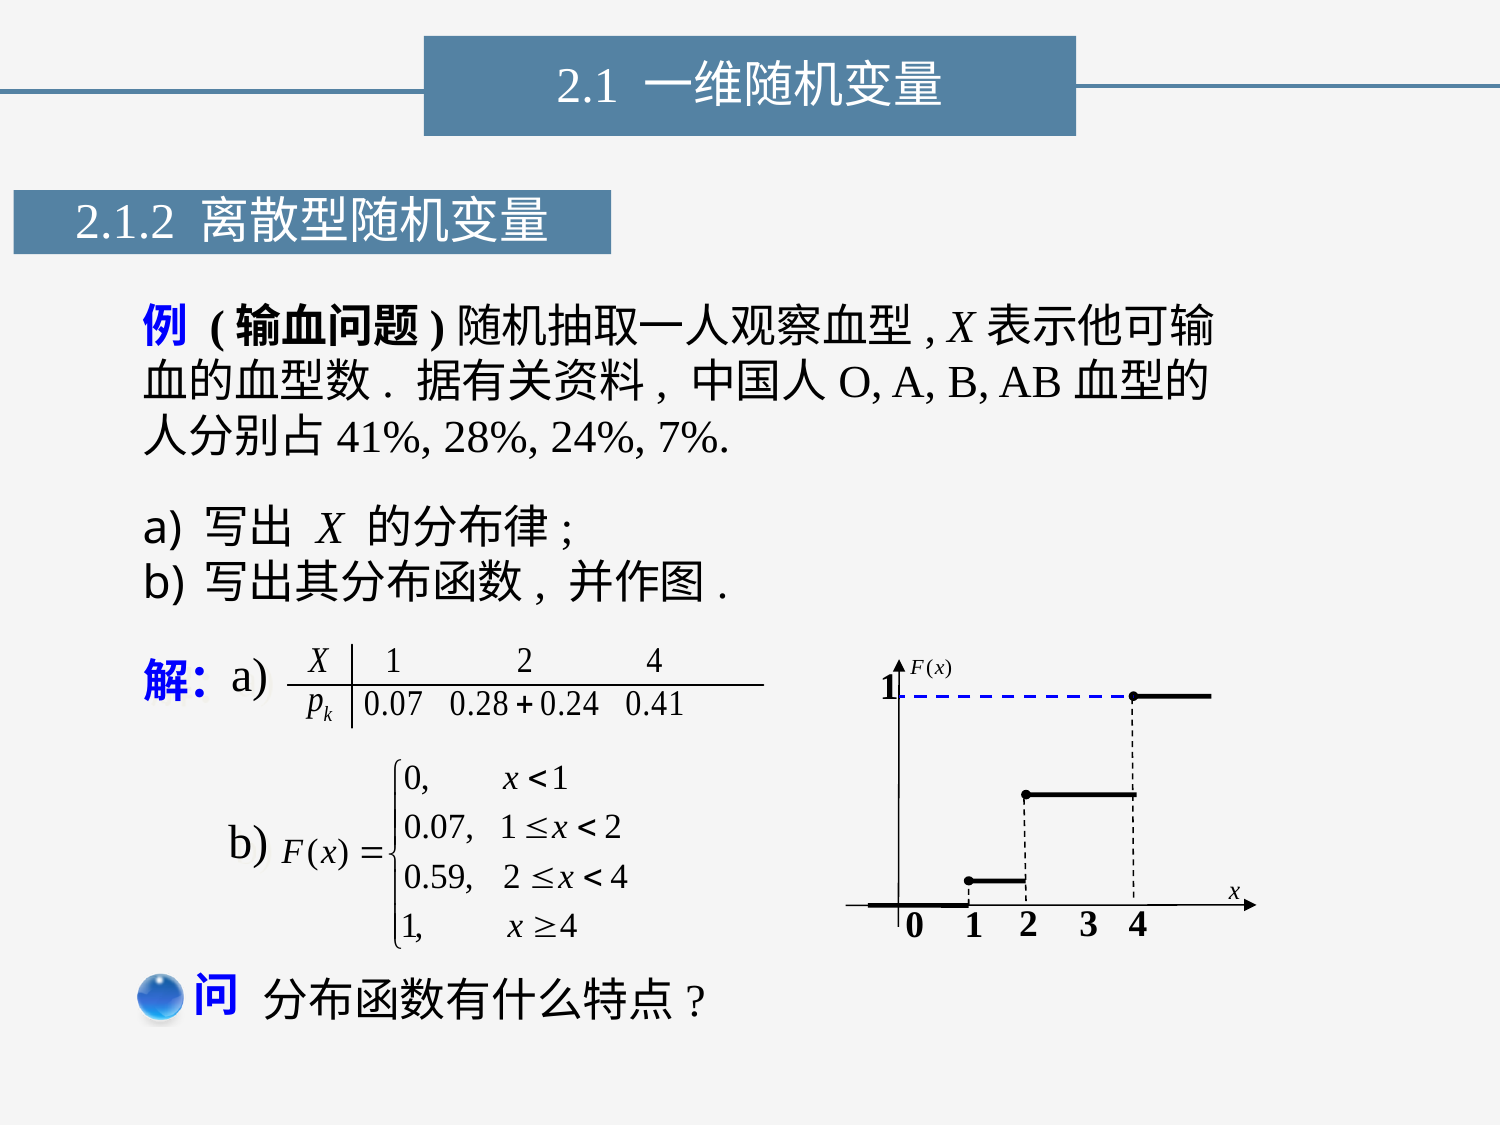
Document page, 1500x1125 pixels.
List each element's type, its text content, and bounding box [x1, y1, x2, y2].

text_box 解： [132, 646, 226, 713]
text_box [845, 655, 1257, 954]
text_box a) [220, 638, 279, 707]
text_box 例 (输血问题)随机抽取一人观察血型, X表示他可输血的血型数. 据有关资料, 中国人O, A, B, AB血型的人分别占41%, 28%, 24%, 7%. [132, 291, 1267, 467]
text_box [134, 958, 263, 1030]
text_box b) [217, 805, 274, 874]
text_box 2.1 一维随机变量 [423, 35, 1077, 136]
text_box 2.1.2 离散型随机变量 [13, 190, 612, 255]
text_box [280, 637, 769, 733]
text_box 写出 X 的分布律; 写出其分布函数, 并作图. [132, 492, 1019, 613]
text_box 分布函数有什么特点? [252, 964, 789, 1031]
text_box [274, 749, 634, 957]
